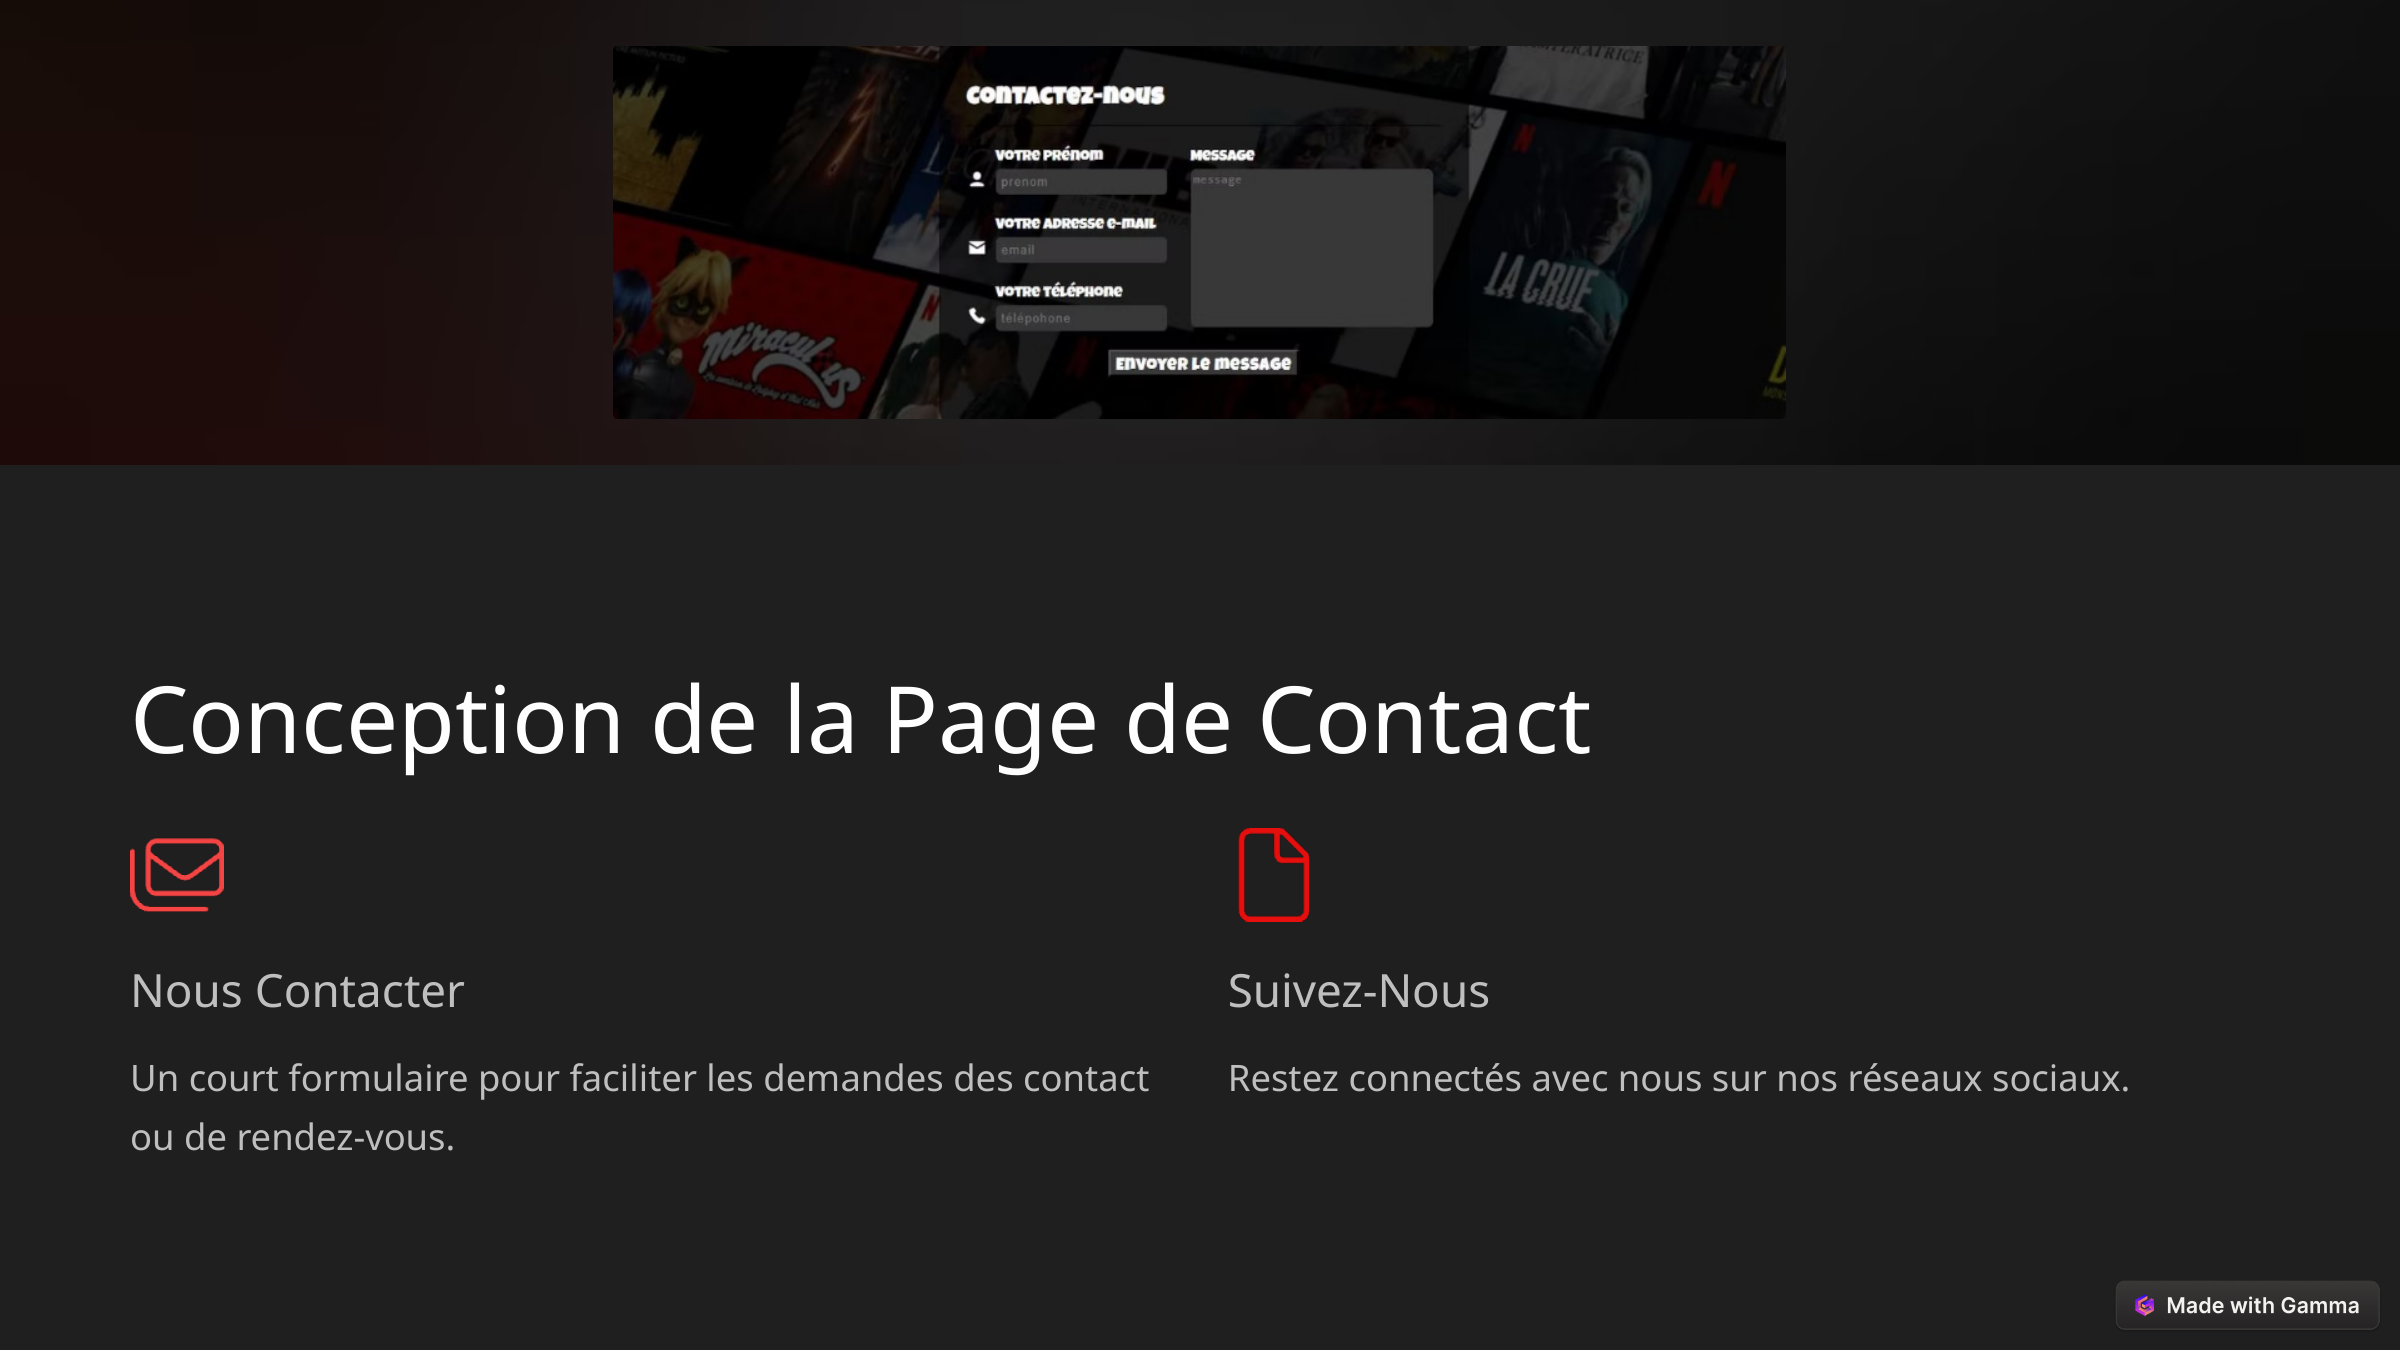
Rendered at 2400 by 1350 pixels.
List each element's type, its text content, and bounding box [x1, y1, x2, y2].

text_box Suivez-Nous [1227, 958, 1693, 1017]
text_box Un court formulaire pour faciliter les demandes des contact ou de rendez-vous. [130, 1039, 1172, 1159]
picture [0, 0, 2400, 466]
text_box Restez connectés avec nous sur nos réseaux sociaux. [1227, 1039, 2270, 1099]
text_box Conception de la Page de Contact [130, 656, 1597, 773]
picture [2106, 1271, 2389, 1339]
picture [1227, 828, 1321, 922]
text_box Nous Contacter [130, 958, 596, 1017]
picture [130, 828, 224, 922]
